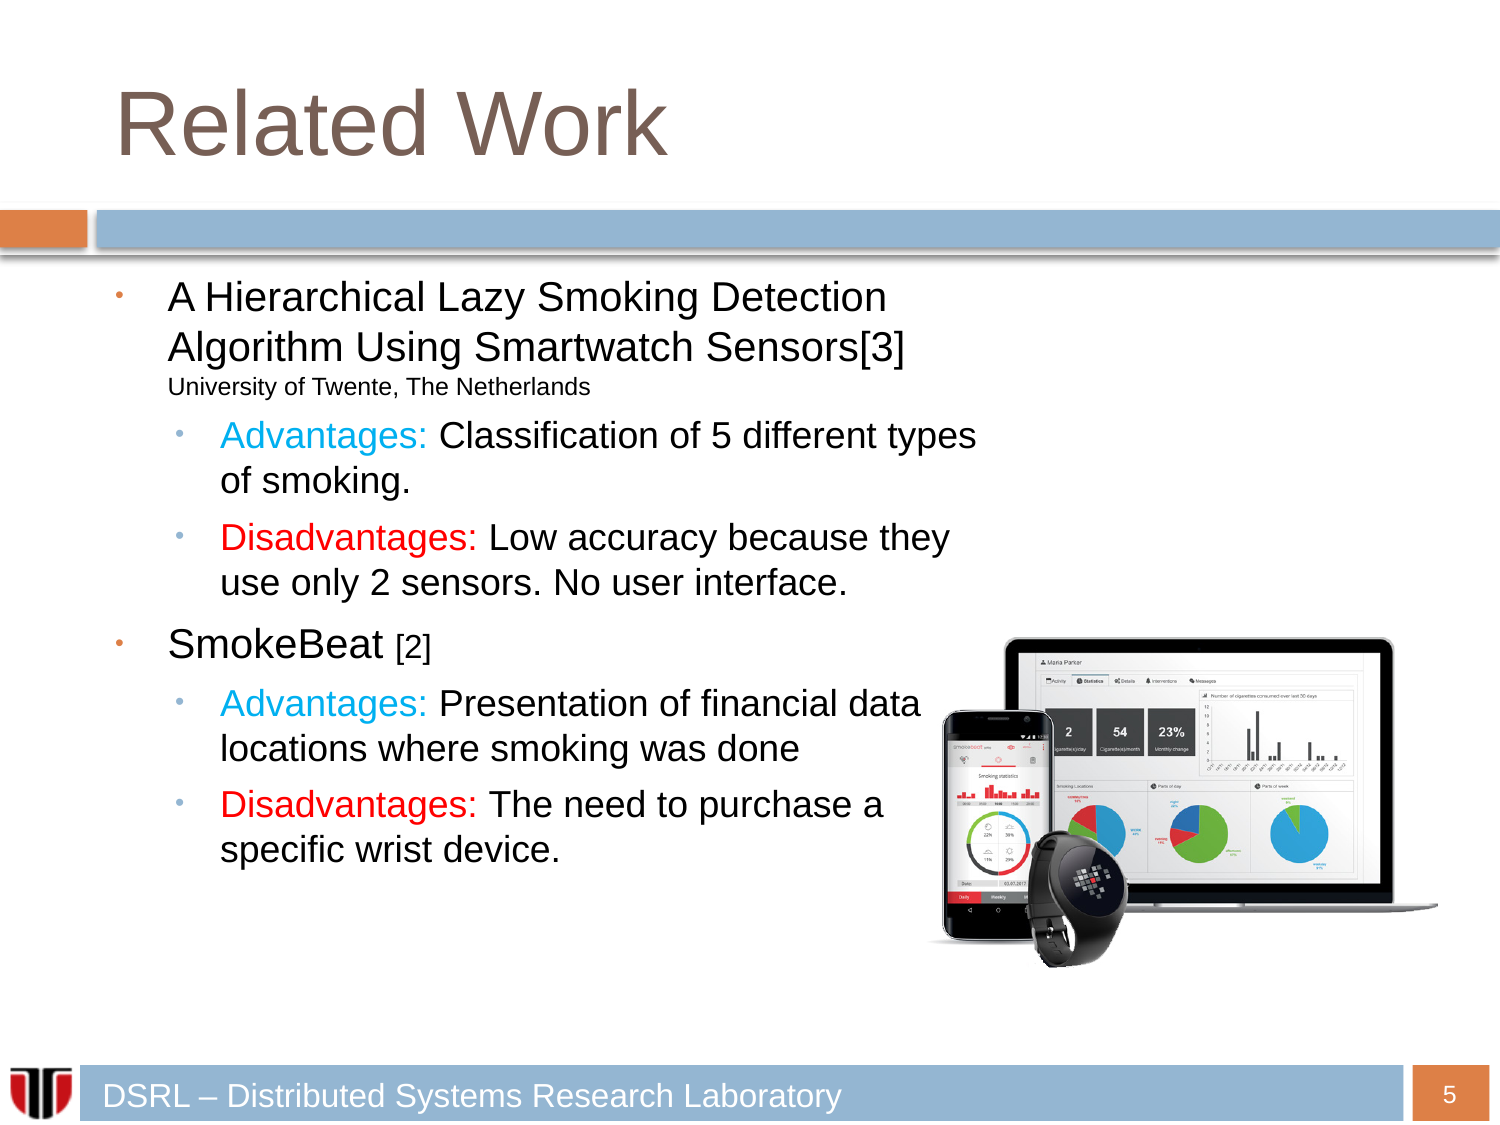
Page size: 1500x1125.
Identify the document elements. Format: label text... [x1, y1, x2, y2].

picture [924, 637, 1438, 968]
picture [0, 1062, 1499, 1121]
list A Hierarchical Lazy Smoking Detection Algorithm Using Smartwatch Sensors[3] University of Twente, The Netherlands Advantages: Classification of 5 different types of smoking. Disadvantages: Low accuracy because they use only 2 sensors. No user interface. SmokeBeat [2] Advantages: Presentation of financial data and locations where smoking was done Disadvantages: The need to purchase a specific wrist device. [100, 262, 1025, 1000]
title Related Work [99, 37, 1438, 200]
slide_number 5 [1412, 1074, 1488, 1113]
